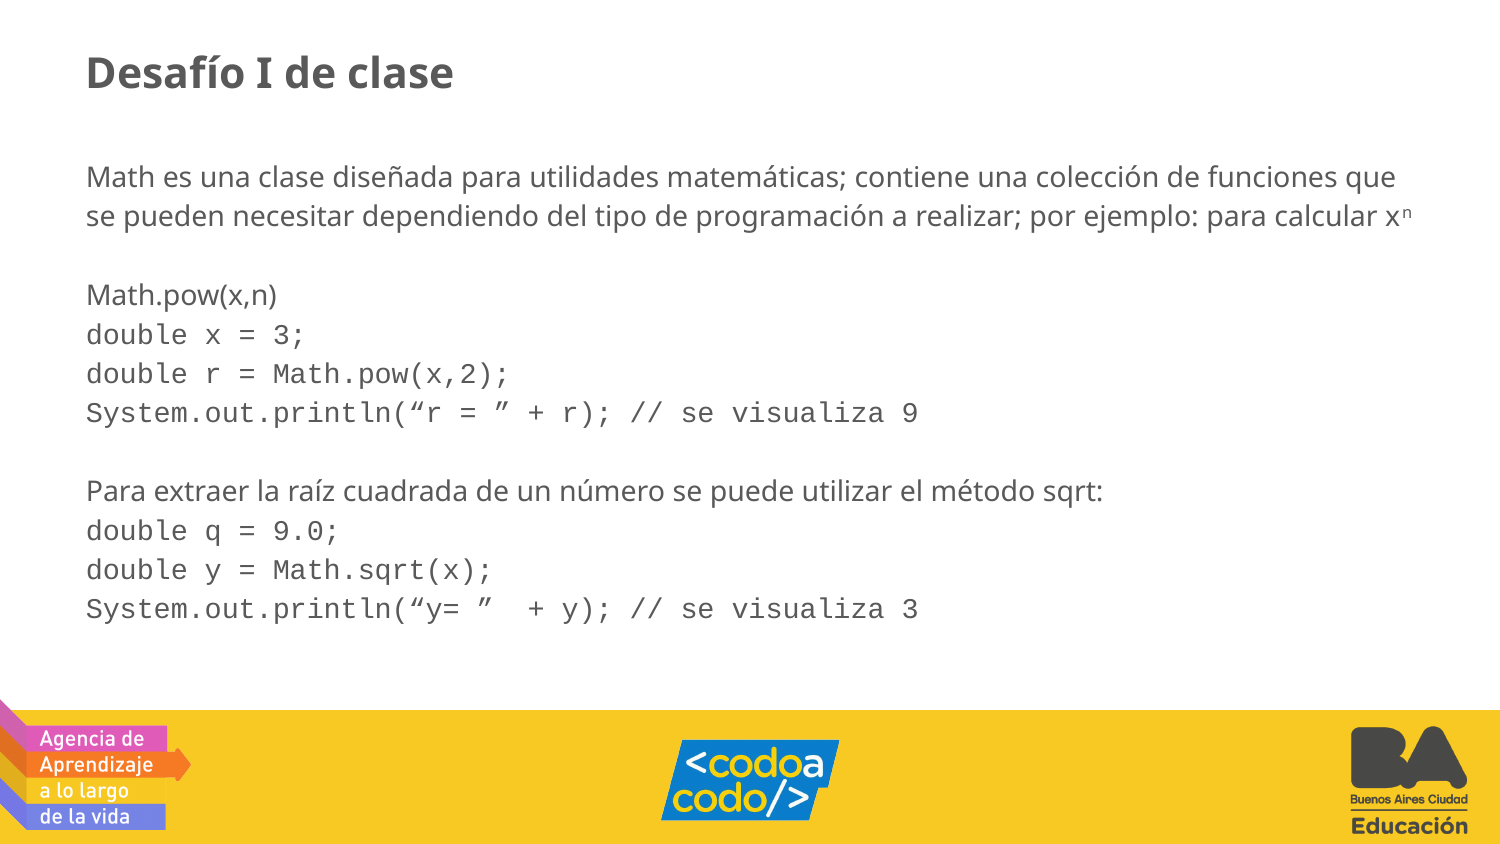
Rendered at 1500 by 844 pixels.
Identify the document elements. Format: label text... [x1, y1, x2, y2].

picture [0, 699, 191, 830]
picture [1297, 668, 1500, 844]
picture [660, 739, 840, 821]
title Desafío I de clase [70, 30, 1381, 113]
list Math es una clase diseñada para utilidades matemáticas; contiene una colección de funciones que se pueden necesitar dependiendo del tipo de programación a realizar; por ejemplo: para calcular xn Math.pow(x,n) double x = 3; double r = Math.pow(x,2); System.out.println(“r = ” + r); // se visualiza 9 Para extraer la raíz cuadrada de un número se puede utilizar el método sqrt: double q = 9.0; double y = Math.sqrt(x); System.out.println(“y= ” + y); // se visualiza 3 [70, 139, 1430, 684]
